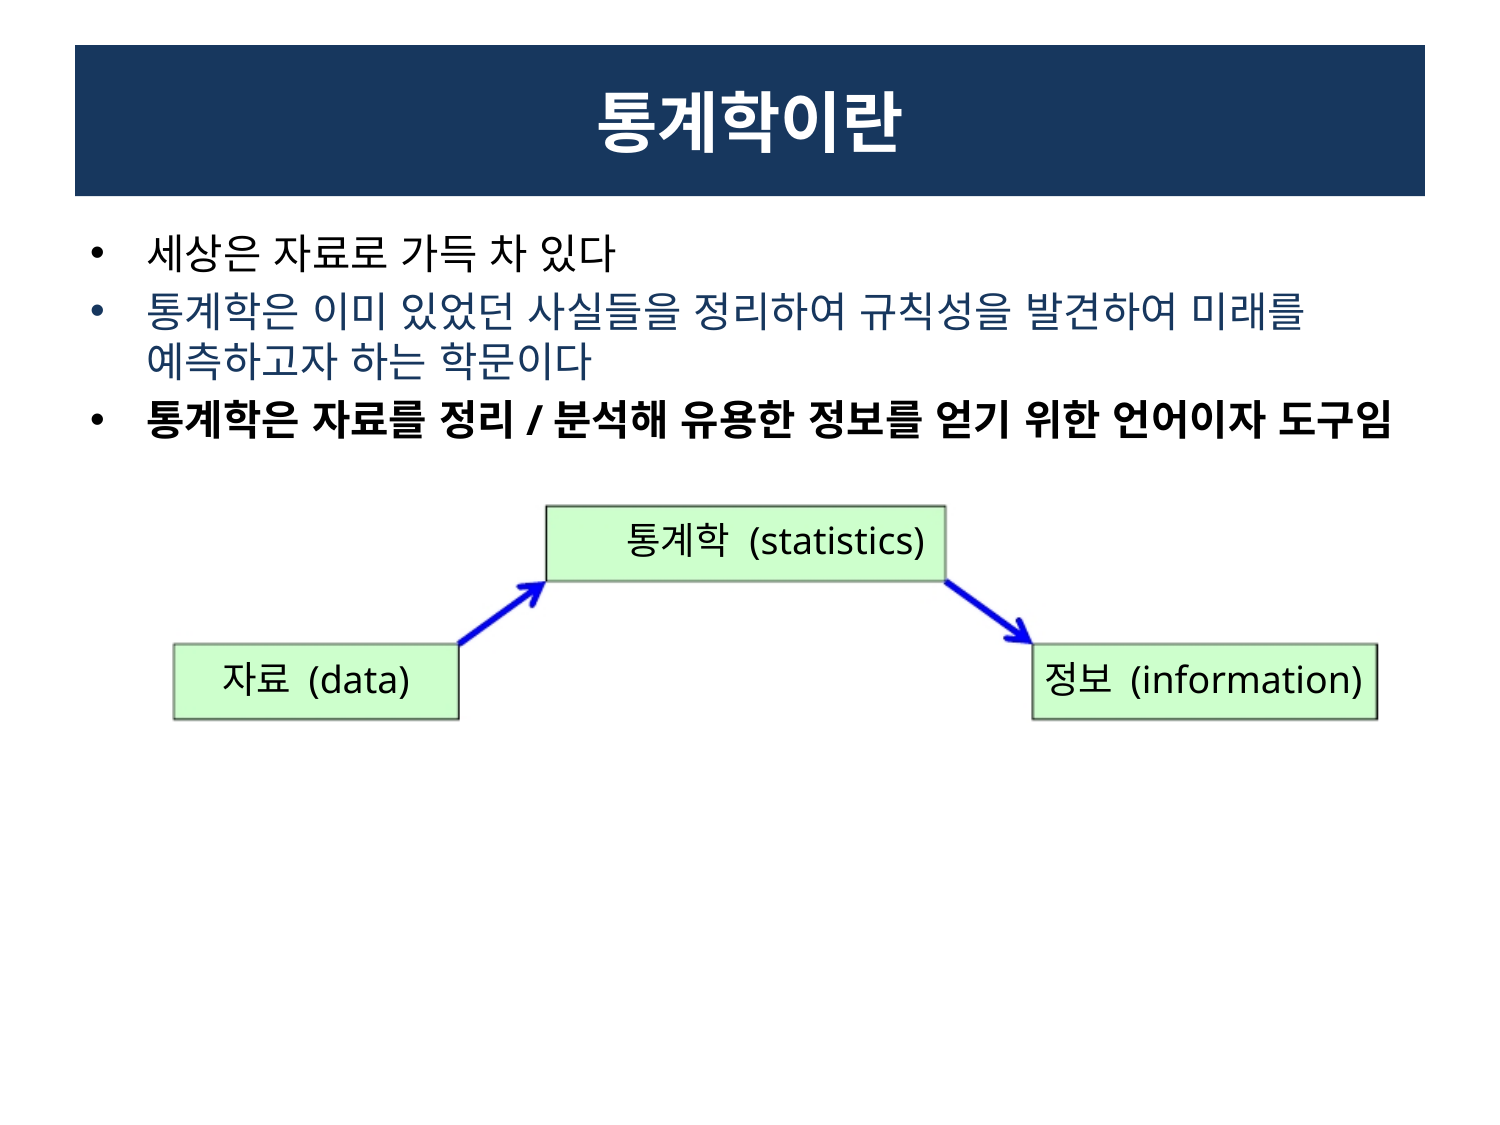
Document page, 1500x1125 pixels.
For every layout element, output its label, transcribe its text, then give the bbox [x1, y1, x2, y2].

picture [170, 503, 1380, 723]
title 통계학이란 [75, 45, 1425, 197]
list 세상은 자료로 가득 차 있다 통계학은 이미 있었던 사실들을 정리하여 규칙성을 발견하여 미래를 예측하고자 하는 학문이다 통계학은 자료를 정리/분석해 유용한 정보를 얻기 위한 언어이자 도구임 [75, 219, 1425, 1005]
